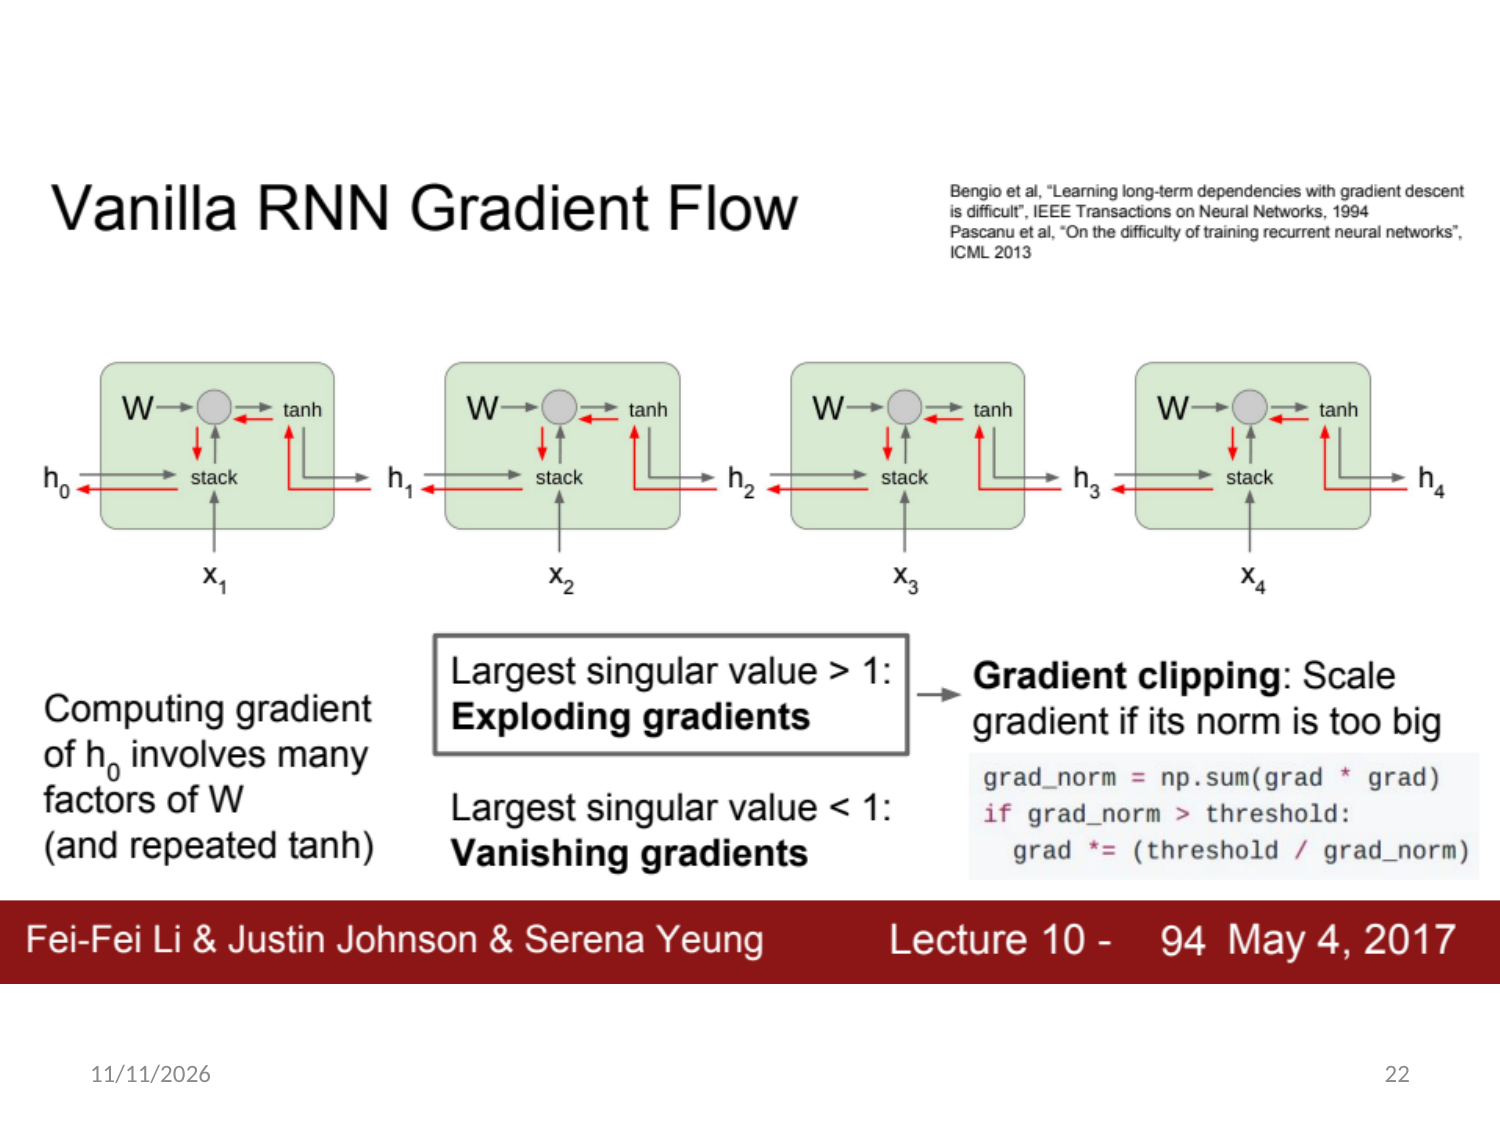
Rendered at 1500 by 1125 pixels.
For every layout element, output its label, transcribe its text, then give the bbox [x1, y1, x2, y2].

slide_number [75, 1042, 425, 1103]
picture [0, 139, 1500, 984]
slide_number 22 [1074, 1042, 1425, 1103]
